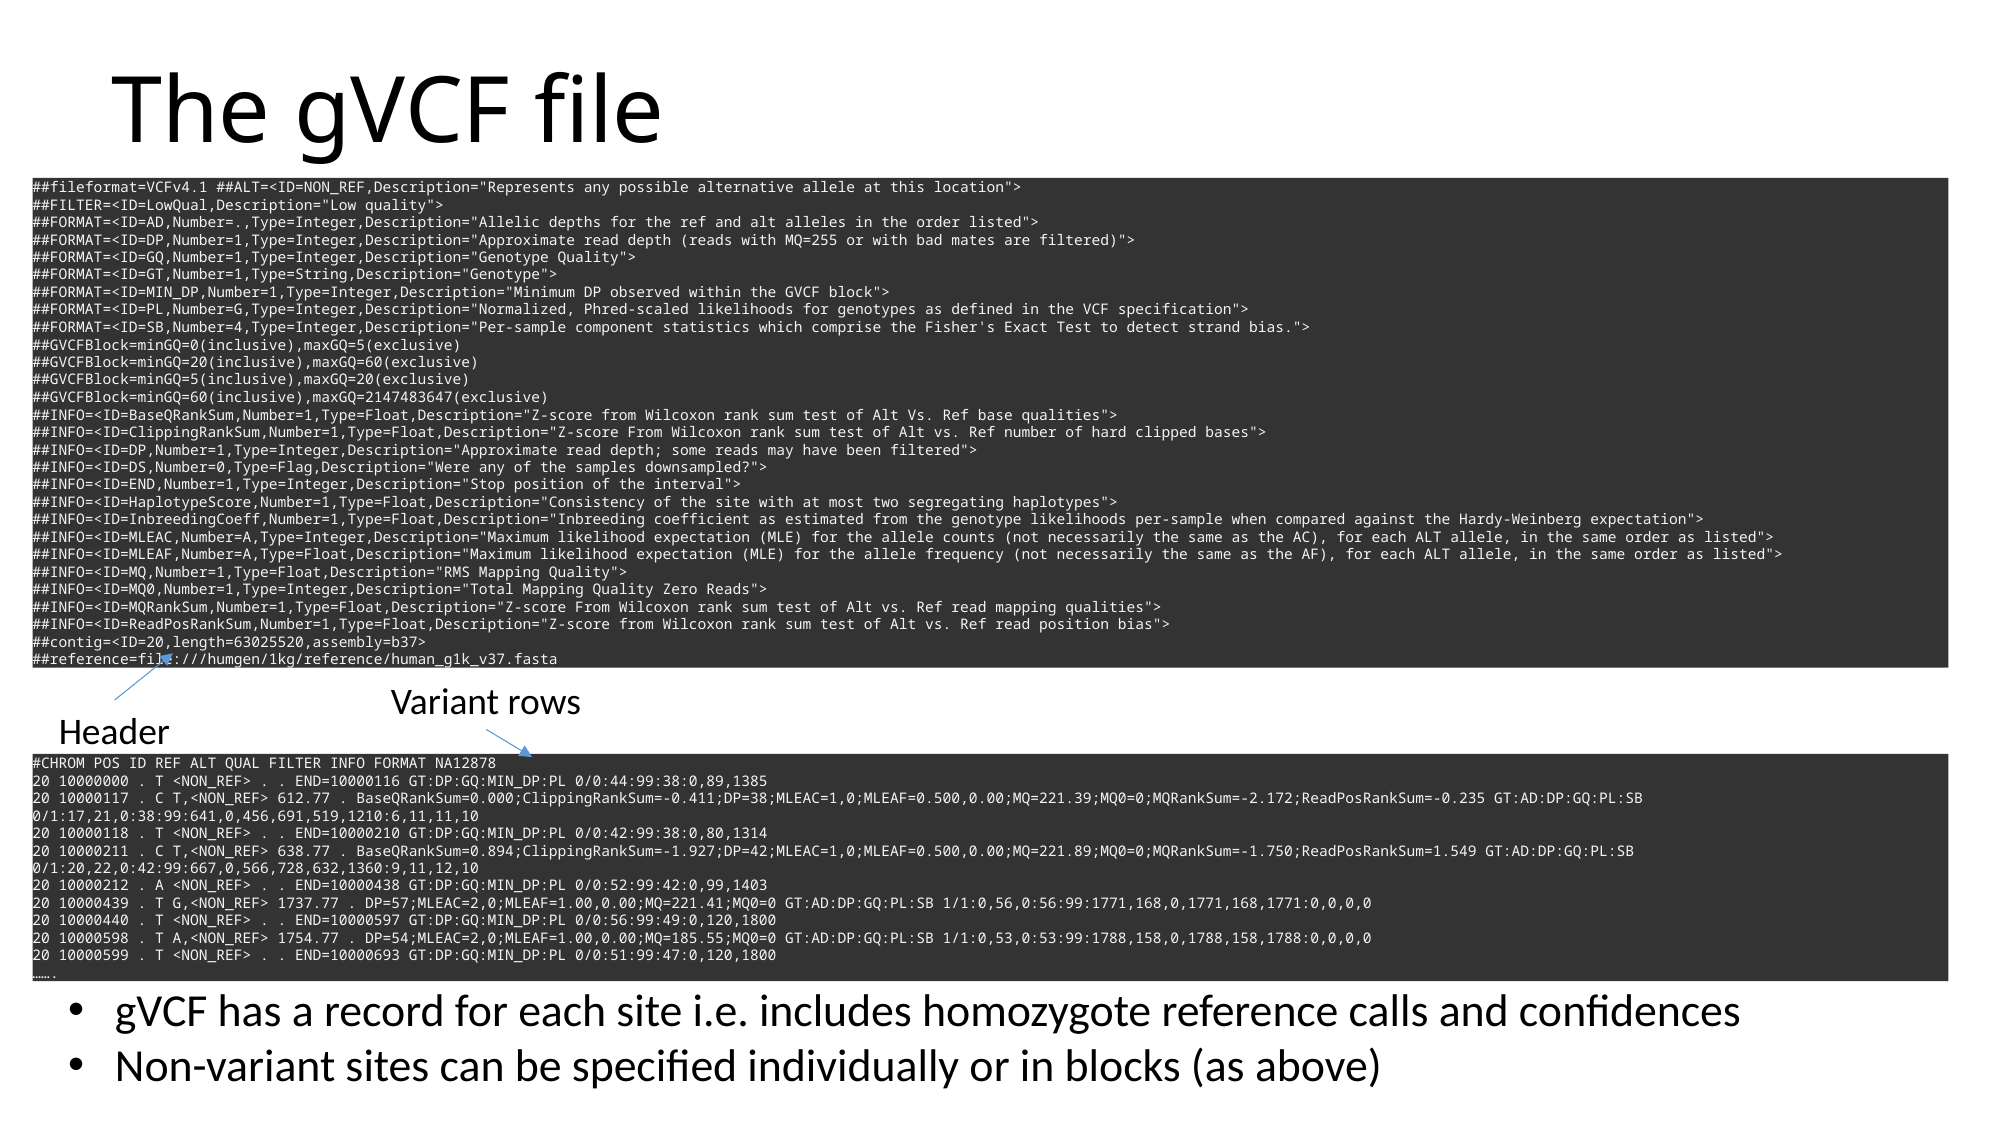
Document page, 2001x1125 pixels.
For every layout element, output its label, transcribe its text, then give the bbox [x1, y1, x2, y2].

text_box Header [44, 699, 186, 760]
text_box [114, 653, 173, 700]
text_box gVCF has a record for each site i.e. includes homozygote reference calls and confidences Non-variant sites can be specified individually or in blocks (as above) [53, 982, 1758, 1125]
text_box #CHROM POS ID REF ALT QUAL FILTER INFO FORMAT NA12878 20 10000000 . T <NON_REF> . . END=10000116 GT:DP:GQ:MIN_DP:PL 0/0:44:99:38:0,89,1385 20 10000117 . C T,<NON_REF> 612.77 . BaseQRankSum=0.000;ClippingRankSum=-0.411;DP=38;MLEAC=1,0;MLEAF=0.500,0.00;MQ=221.39;MQ0=0;MQRankSum=-2.172;ReadPosRankSum=-0.235 GT:AD:DP:GQ:PL:SB 0/1:17,21,0:38:99:641,0,456,691,519,1210:6,11,11,10 20 10000118 . T <NON_REF> . . END=10000210 GT:DP:GQ:MIN_DP:PL 0/0:42:99:38:0,80,1314 20 10000211 . C T,<NON_REF> 638.77 . BaseQRankSum=0.894;ClippingRankSum=-1.927;DP=42;MLEAC=1,0;MLEAF=0.500,0.00;MQ=221.89;MQ0=0;MQRankSum=-1.750;ReadPosRankSum=1.549 GT:AD:DP:GQ:PL:SB 0/1:20,22,0:42:99:667,0,566,728,632,1360:9,11,12,10 20 10000212 . A <NON_REF> . . END=10000438 GT:DP:GQ:MIN_DP:PL 0/0:52:99:42:0,99,1403 20 10000439 . T G,<NON_REF> 1737.77 . DP=57;MLEAC=2,0;MLEAF=1.00,0.00;MQ=221.41;MQ0=0 GT:AD:DP:GQ:PL:SB 1/1:0,56,0:56:99:1771,168,0,1771,168,1771:0,0,0,0 20 10000440 . T <NON_REF> . . END=10000597 GT:DP:GQ:MIN_DP:PL 0/0:56:99:49:0,120,1800 20 10000598 . T A,<NON_REF> 1754.77 . DP=54;MLEAC=2,0;MLEAF=1.00,0.00;MQ=185.55;MQ0=0 GT:AD:DP:GQ:PL:SB 1/1:0,53,0:53:99:1788,158,0,1788,158,1788:0,0,0,0 20 10000599 . T <NON_REF> . . END=10000693 GT:DP:GQ:MIN_DP:PL 0/0:51:99:47:0,120,1800 ……. [32, 753, 1949, 982]
text_box ##fileformat=VCFv4.1 ##ALT=<ID=NON_REF,Description="Represents any possible alternative allele at this location"> ##FILTER=<ID=LowQual,Description="Low quality"> ##FORMAT=<ID=AD,Number=.,Type=Integer,Description="Allelic depths for the ref and alt alleles in the order listed"> ##FORMAT=<ID=DP,Number=1,Type=Integer,Description="Approximate read depth (reads with MQ=255 or with bad mates are filtered)"> ##FORMAT=<ID=GQ,Number=1,Type=Integer,Description="Genotype Quality"> ##FORMAT=<ID=GT,Number=1,Type=String,Description="Genotype"> ##FORMAT=<ID=MIN_DP,Number=1,Type=Integer,Description="Minimum DP observed within the GVCF block"> ##FORMAT=<ID=PL,Number=G,Type=Integer,Description="Normalized, Phred-scaled likelihoods for genotypes as defined in the VCF specification"> ##FORMAT=<ID=SB,Number=4,Type=Integer,Description="Per-sample component statistics which comprise the Fisher's Exact Test to detect strand bias."> ##GVCFBlock=minGQ=0(inclusive),maxGQ=5(exclusive) ##GVCFBlock=minGQ=20(inclusive),maxGQ=60(exclusive) ##GVCFBlock=minGQ=5(inclusive),maxGQ=20(exclusive) ##GVCFBlock=minGQ=60(inclusive),maxGQ=2147483647(exclusive) ##INFO=<ID=BaseQRankSum,Number=1,Type=Float,Description="Z-score from Wilcoxon rank sum test of Alt Vs. Ref base qualities"> ##INFO=<ID=ClippingRankSum,Number=1,Type=Float,Description="Z-score From Wilcoxon rank sum test of Alt vs. Ref number of hard clipped bases"> ##INFO=<ID=DP,Number=1,Type=Integer,Description="Approximate read depth; some reads may have been filtered"> ##INFO=<ID=DS,Number=0,Type=Flag,Description="Were any of the samples downsampled?"> ##INFO=<ID=END,Number=1,Type=Integer,Description="Stop position of the interval"> ##INFO=<ID=HaplotypeScore,Number=1,Type=Float,Description="Consistency of the site with at most two segregating haplotypes"> ##INFO=<ID=InbreedingCoeff,Number=1,Type=Float,Description="Inbreeding coefficient as estimated from the genotype likelihoods per-sample when compared against the Hardy-Weinberg expectation"> ##INFO=<ID=MLEAC,Number=A,Type=Integer,Description="Maximum likelihood expectation (MLE) for the allele counts (not necessarily the same as the AC), for each ALT allele, in the same order as listed"> ##INFO=<ID=MLEAF,Number=A,Type=Float,Description="Maximum likelihood expectation (MLE) for the allele frequency (not necessarily the same as the AF), for each ALT allele, in the same order as listed"> ##INFO=<ID=MQ,Number=1,Type=Float,Description="RMS Mapping Quality"> ##INFO=<ID=MQ0,Number=1,Type=Integer,Description="Total Mapping Quality Zero Reads"> ##INFO=<ID=MQRankSum,Number=1,Type=Float,Description="Z-score From Wilcoxon rank sum test of Alt vs. Ref read mapping qualities"> ##INFO=<ID=ReadPosRankSum,Number=1,Type=Float,Description="Z-score from Wilcoxon rank sum test of Alt vs. Ref read position bias"> ##contig=<ID=20,length=63025520,assembly=b37> ##reference=file:///humgen/1kg/reference/human_g1k_v37.fasta [32, 177, 1949, 668]
text_box Variant rows [376, 669, 597, 730]
title The gVCF file [96, 4, 1822, 177]
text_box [486, 730, 532, 758]
